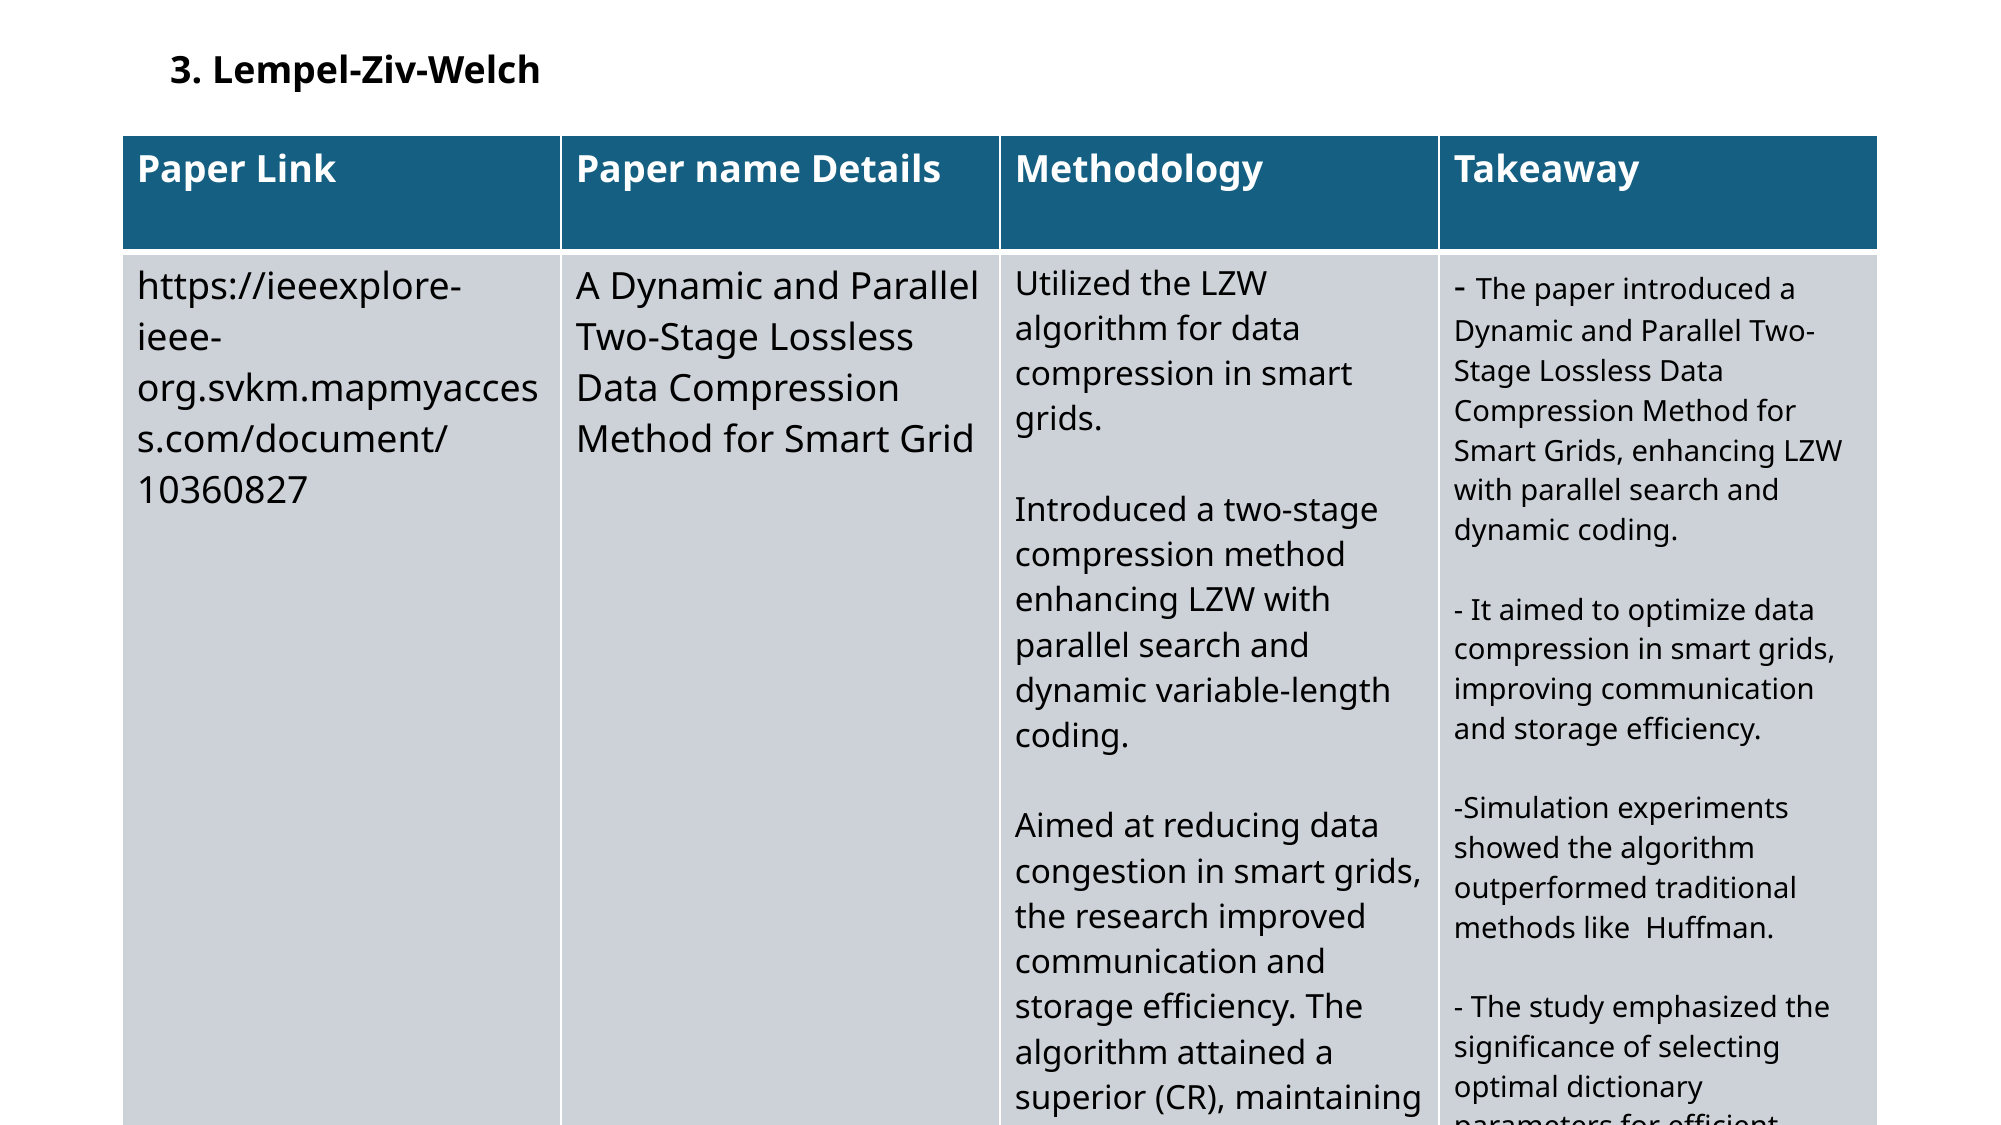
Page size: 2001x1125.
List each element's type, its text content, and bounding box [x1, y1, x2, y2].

table_cell - The paper introduced a Dynamic and Parallel Two-Stage Lossless Data Compression Method for Smart Grids, enhancing LZW with parallel search and dynamic coding. - It aimed to optimize data compression in smart grids, improving communication and storage efficiency. -Simulation experiments showed the algorithm outperformed traditional methods like Huffman. - The study emphasized the significance of selecting optimal dictionary parameters for efficient smart grid data compression. [1440, 255, 1877, 1125]
table_cell A Dynamic and Parallel Two-Stage Lossless Data Compression Method for Smart Grid [562, 255, 999, 1125]
table_header Methodology [1001, 136, 1438, 249]
table_header Paper Link [123, 136, 560, 249]
text_box 3. Lempel-Ziv-Welch [155, 38, 656, 98]
table_header Paper name Details [562, 136, 999, 249]
table_header Takeaway [1440, 136, 1877, 249]
table_cell Utilized the LZW algorithm for data compression in smart grids. Introduced a two-stage compression method enhancing LZW with parallel search and dynamic variable-length coding. Aimed at reducing data congestion in smart grids, the research improved communication and storage efficiency. The algorithm attained a superior (CR), maintaining data integrity for similar information data. [1001, 255, 1438, 1125]
table_cell https://ieeexplore-ieee-org.svkm.mapmyaccess.com/document/10360827 [123, 255, 560, 1125]
